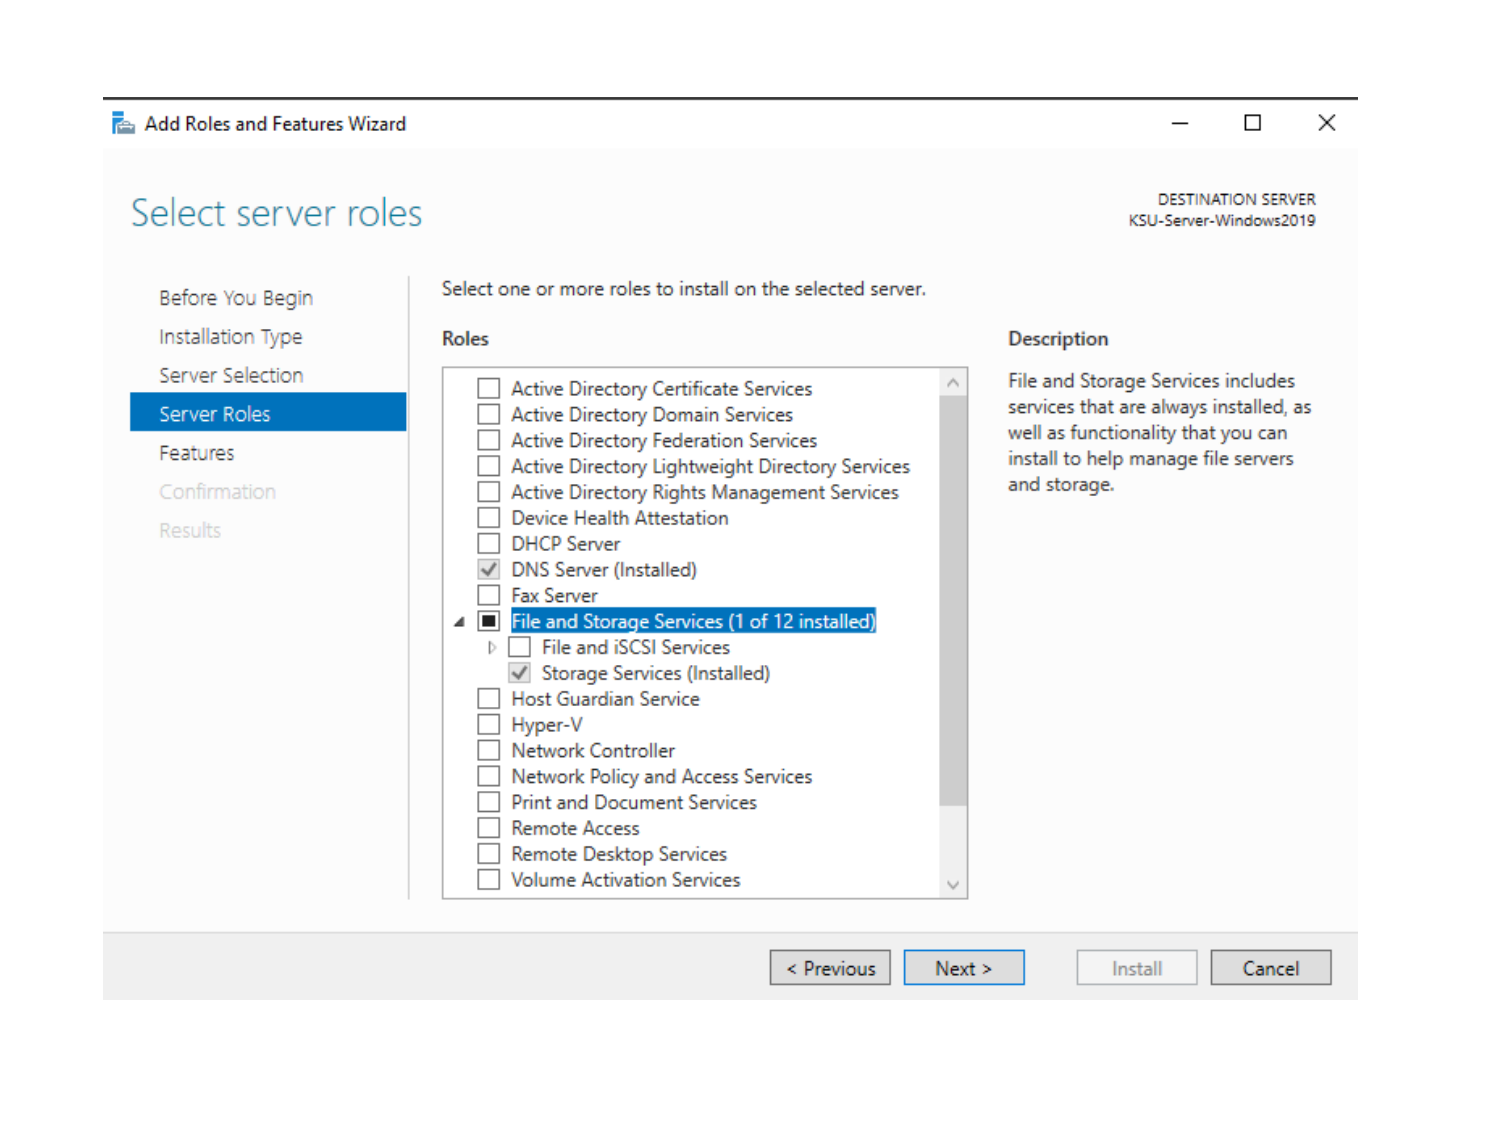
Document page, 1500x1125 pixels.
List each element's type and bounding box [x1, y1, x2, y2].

picture [103, 97, 1358, 1000]
